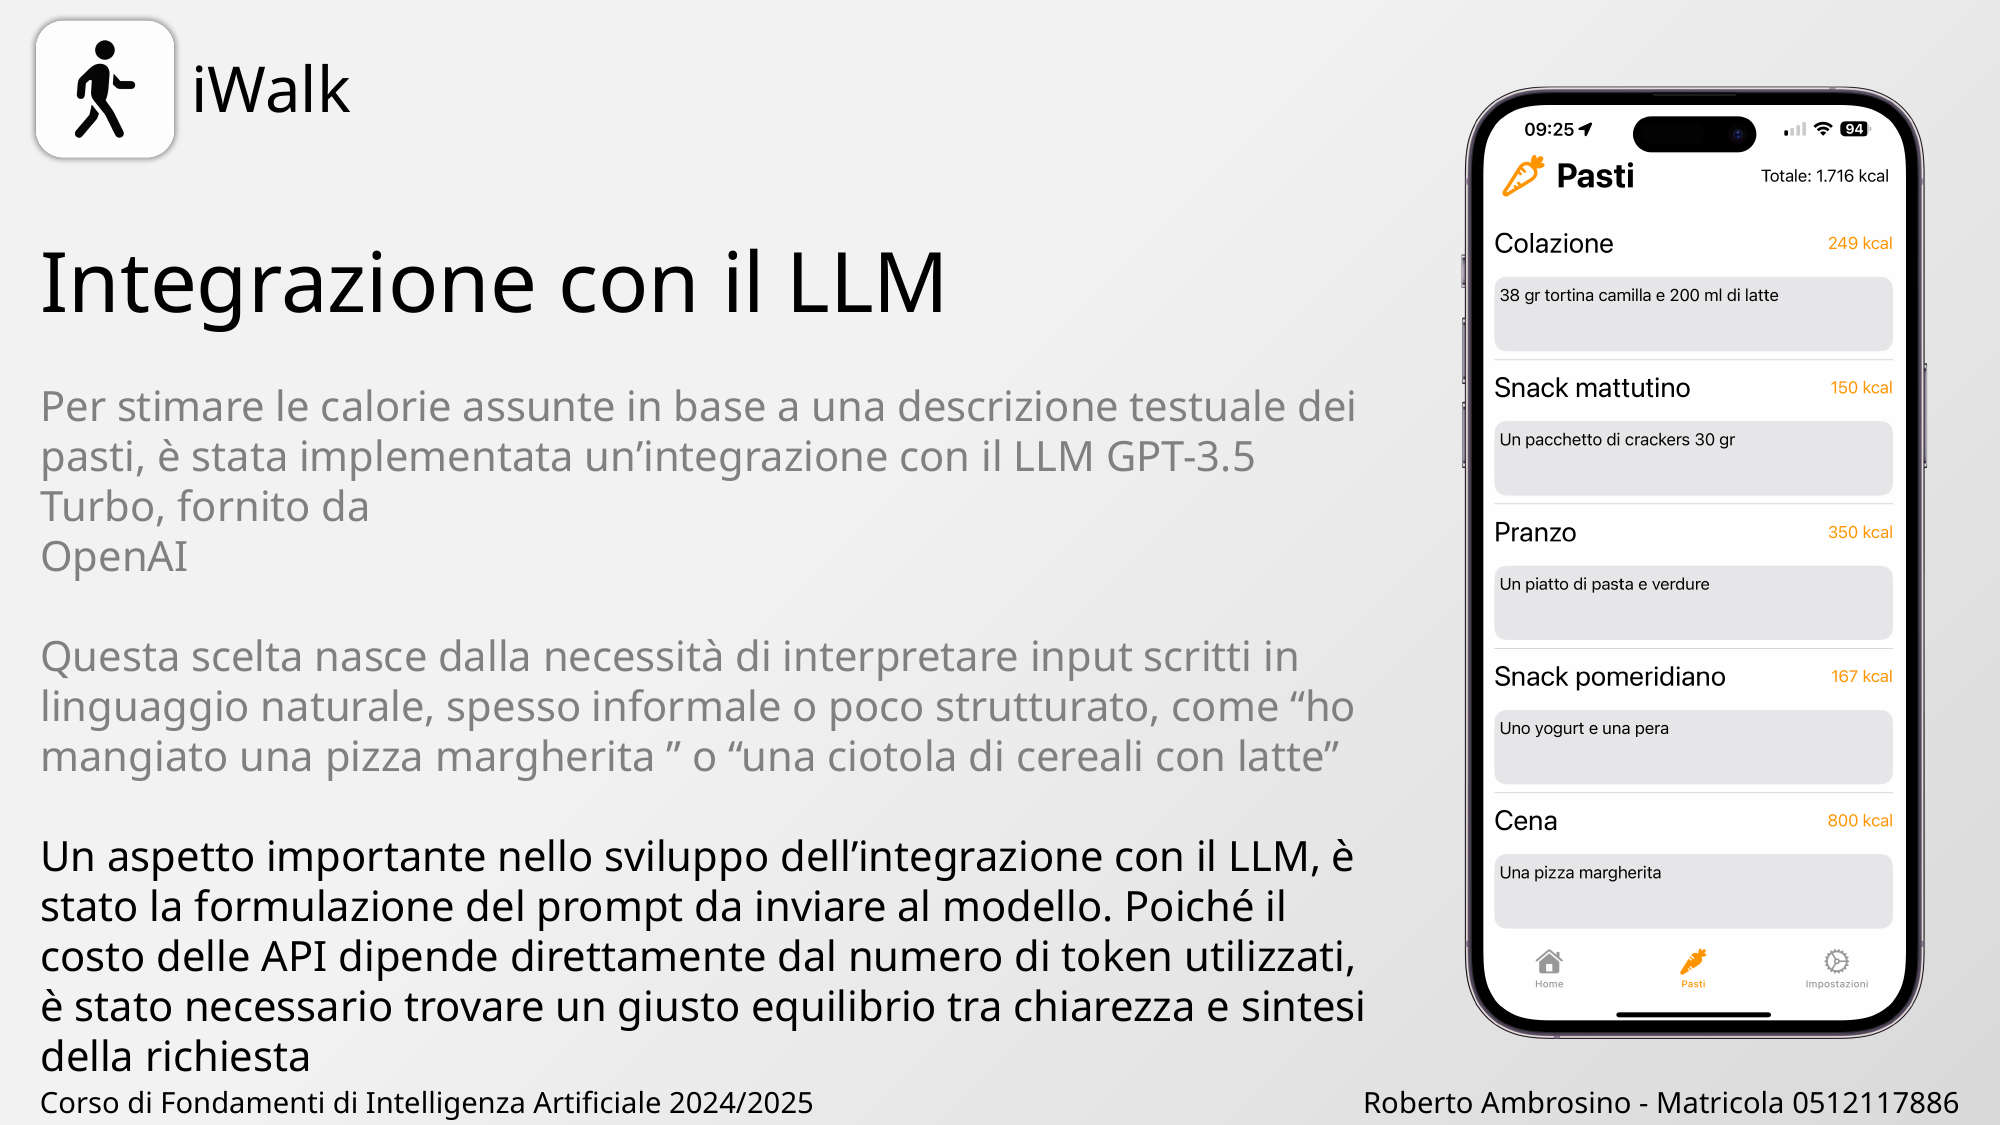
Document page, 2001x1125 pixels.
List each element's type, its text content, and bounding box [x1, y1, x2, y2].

table_header Corso di Fondamenti di Intelligenza Artificiale 2024/2025 [25, 1087, 1000, 1125]
picture [25, 10, 185, 168]
table_header Roberto Ambrosino - Matricola 0512117886 [1000, 1075, 1975, 1125]
picture [1456, 81, 1933, 1044]
text_box Integrazione con il LLM [25, 221, 1384, 337]
subtitle iWalk [185, 50, 374, 135]
text_box Per stimare le calorie assunte in base a una descrizione testuale dei pasti, è stata implementata un’integrazione con il LLM GPT-3.5 Turbo, fornito da OpenAI Questa scelta nasce dalla necessità di interpretare input scritti in linguaggio naturale, spesso informale o poco strutturato, come “ho mangiato una pizza margherita ” o “una ciotola di cereali con latte” Un aspetto importante nello sviluppo dell’integrazione con il LLM, è stato la formulazione del prompt da inviare al modello. Poiché il costo delle API dipende direttamente dal numero di token utilizzati, è stato necessario trovare un giusto equilibrio tra chiarezza e sintesi della richiesta [25, 337, 1384, 1087]
